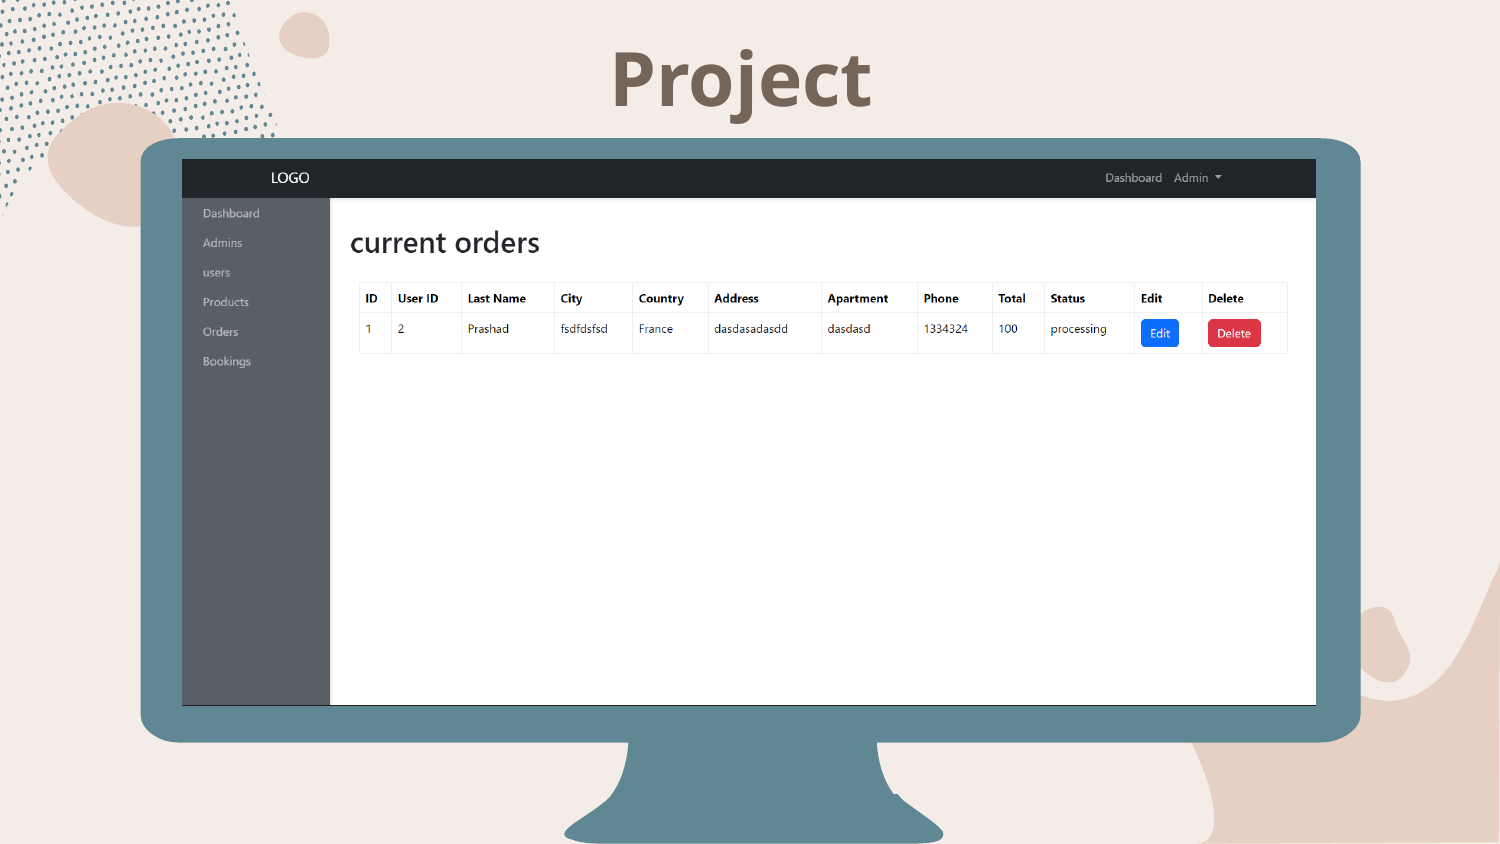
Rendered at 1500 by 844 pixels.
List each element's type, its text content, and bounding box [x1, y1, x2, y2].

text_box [140, 137, 1361, 844]
subtitle Project Demonstration [283, 16, 1181, 123]
picture [182, 159, 1316, 706]
